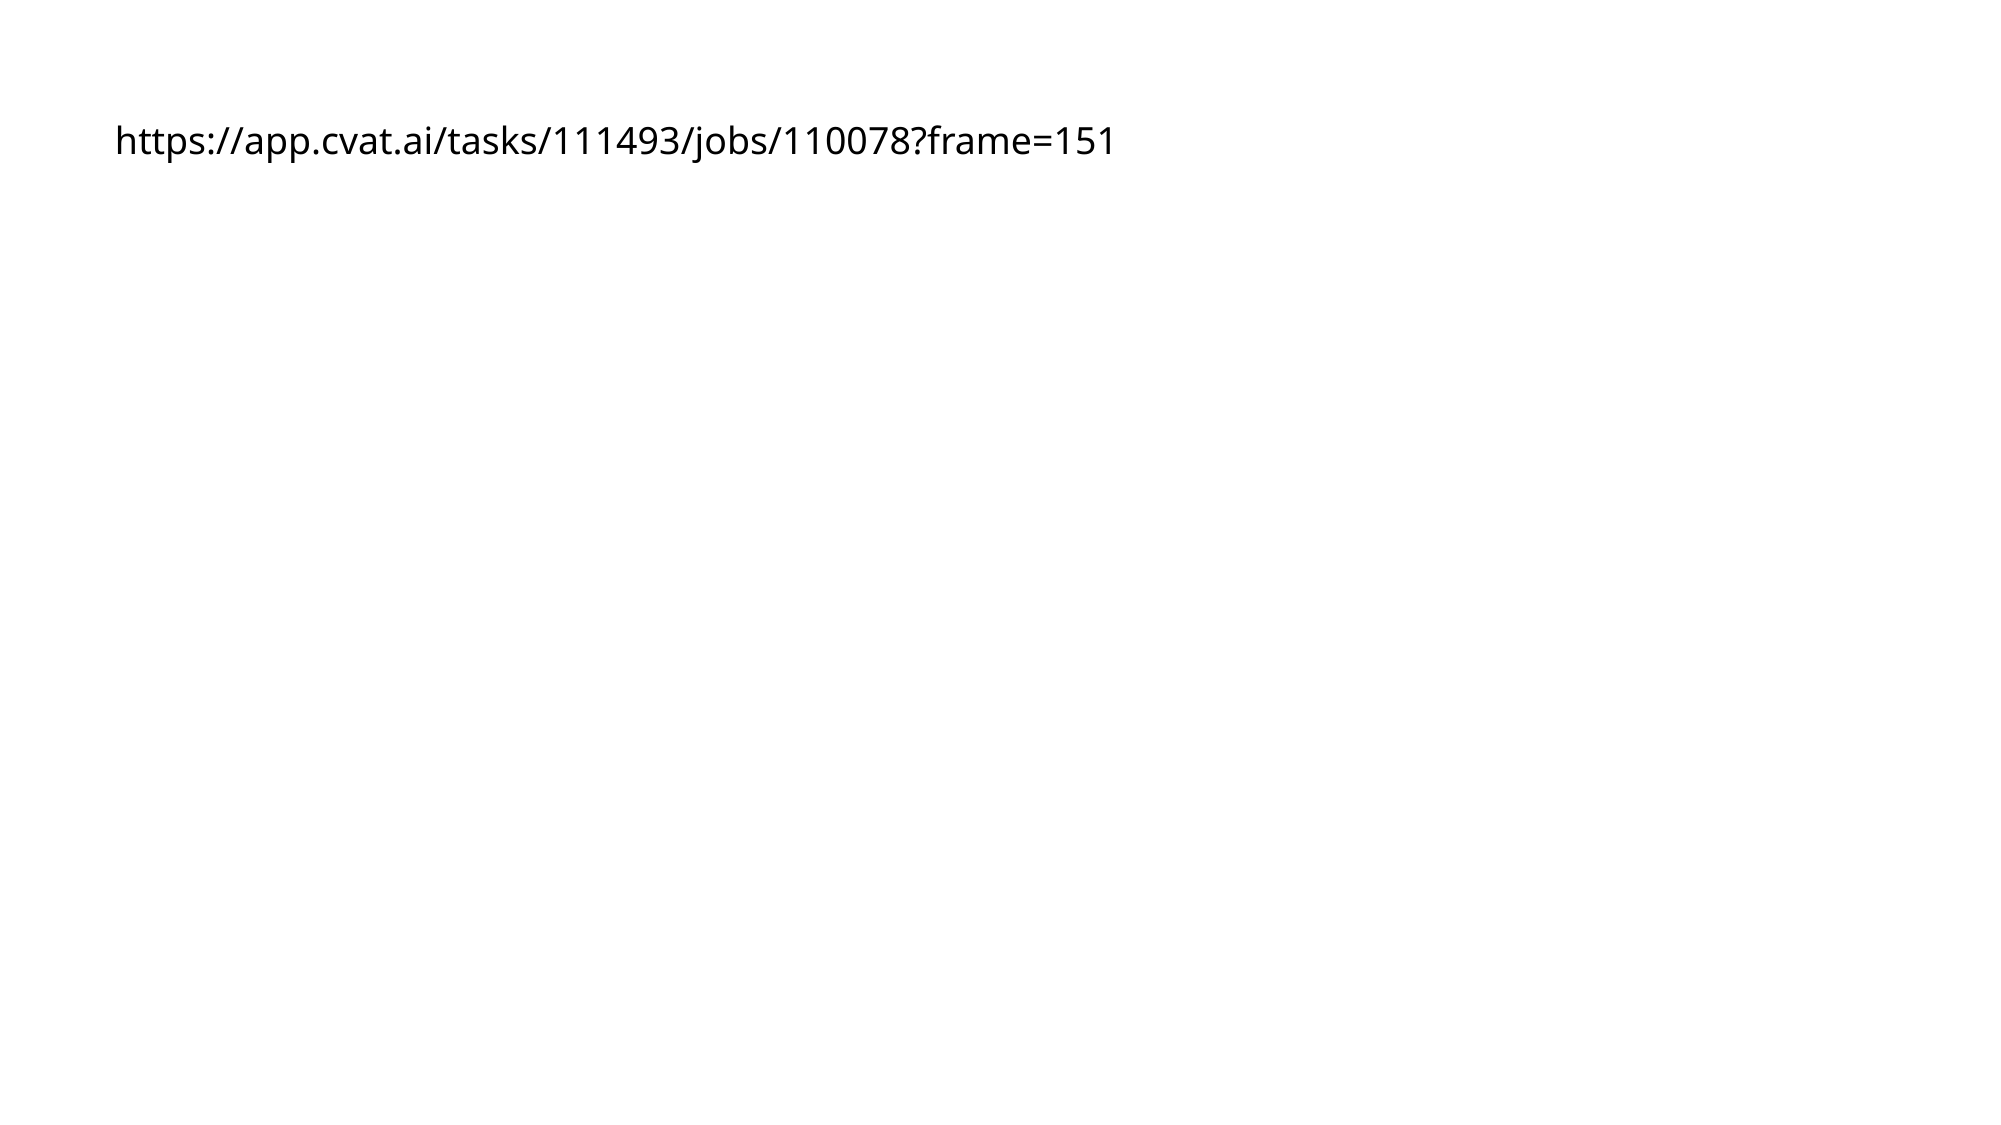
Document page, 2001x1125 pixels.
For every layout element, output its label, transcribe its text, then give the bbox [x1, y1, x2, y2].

text_box https://app.cvat.ai/tasks/111493/jobs/110078?frame=151 [100, 109, 1134, 170]
